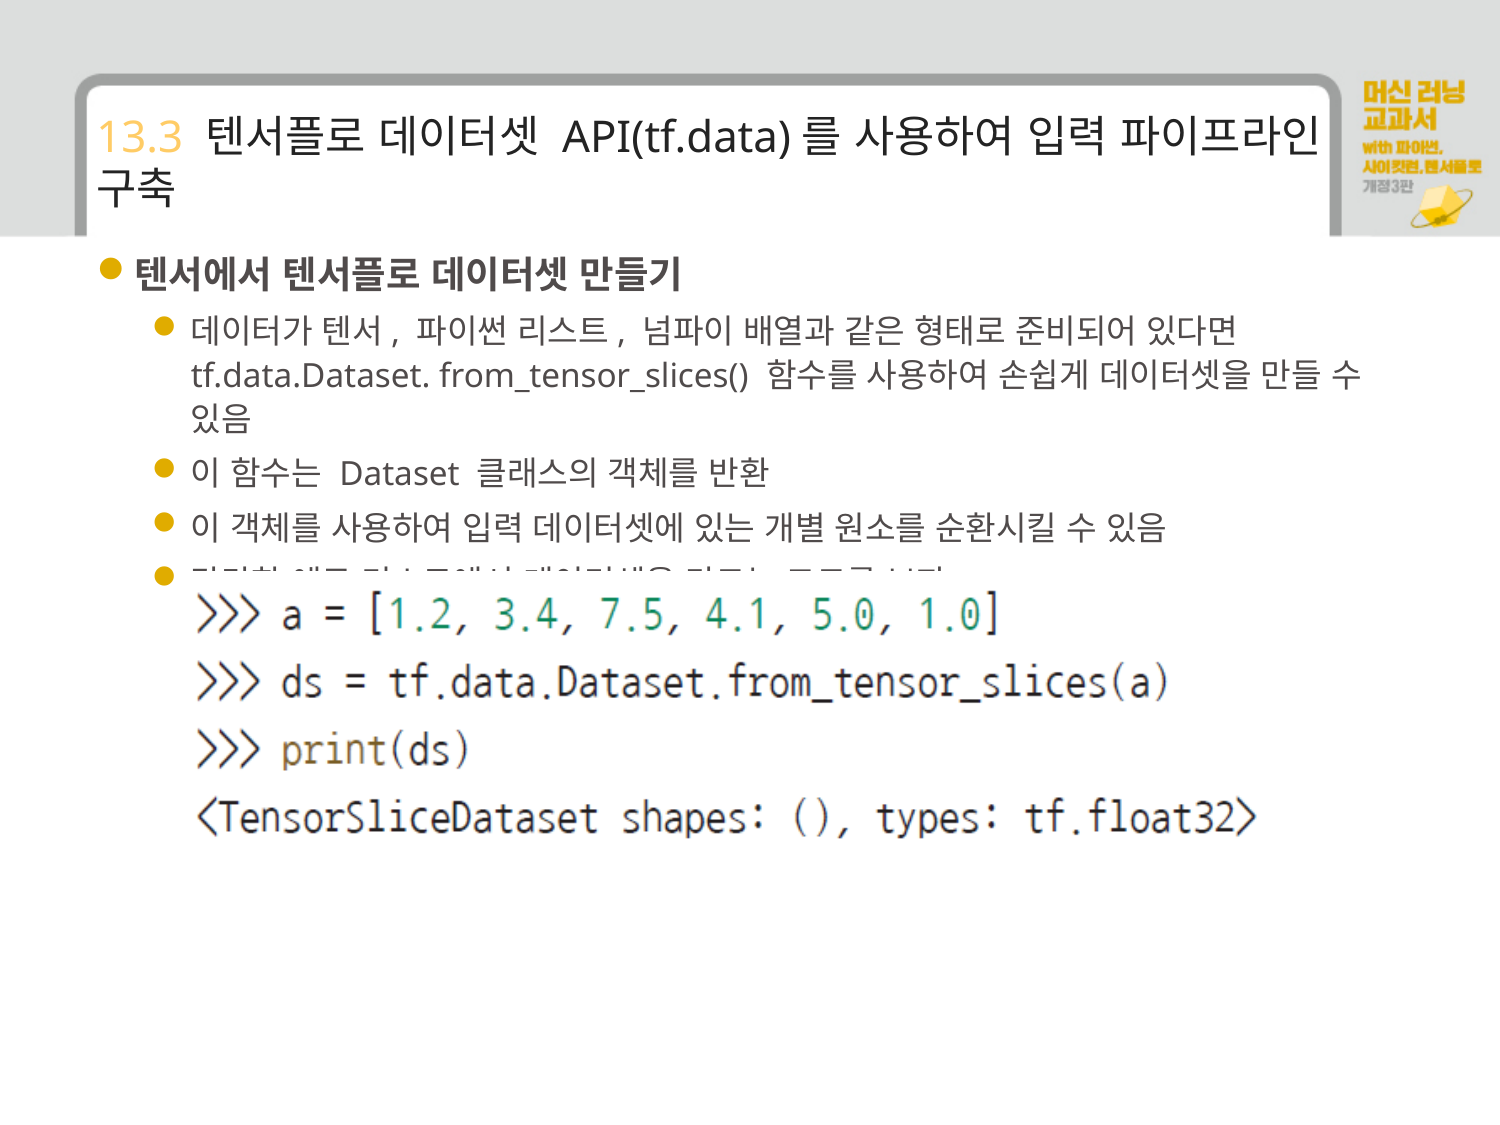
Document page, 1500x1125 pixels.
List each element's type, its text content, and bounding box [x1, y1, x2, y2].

title 13.3 텐서플로 데이터셋 API(tf.data)를 사용하여 입력 파이프라인 구축 [81, 90, 1412, 222]
list 텐서에서 텐서플로 데이터셋 만들기 데이터가 텐서, 파이썬 리스트, 넘파이 배열과 같은 형태로 준비되어 있다면 tf.data.Dataset. from_tensor_slices() 함수를 사용하여 손쉽게 데이터셋을 만들 수 있음 이 함수는 Dataset 클래스의 객체를 반환 이 객체를 사용하여 입력 데이터셋에 있는 개별 원소를 순환시킬 수 있음 간단한 예로 리스트에서 데이터셋을 만드는 코드를 보자 [81, 239, 1412, 1054]
picture [0, 0, 1500, 1125]
